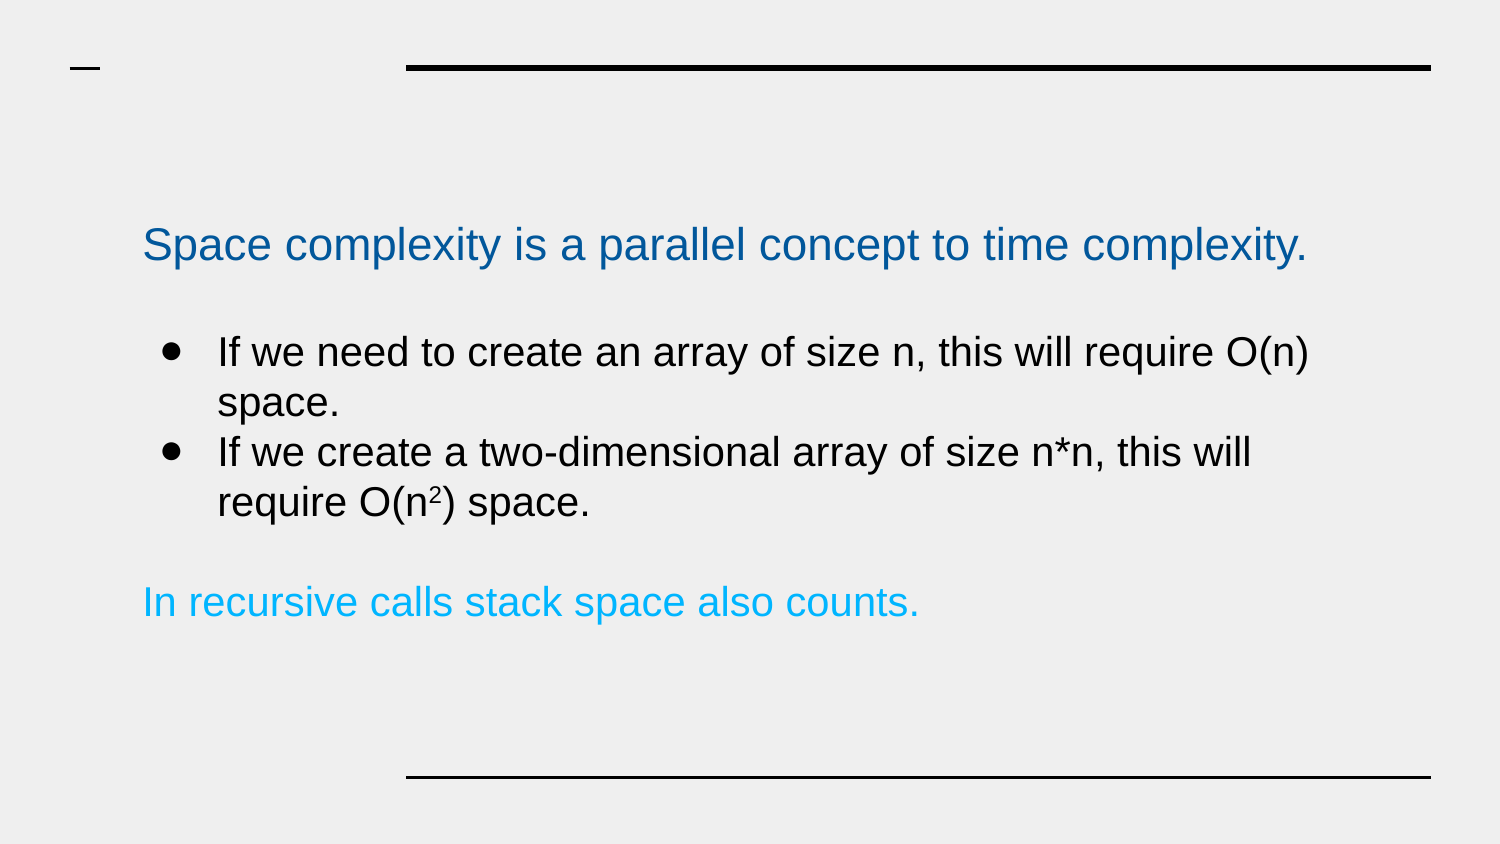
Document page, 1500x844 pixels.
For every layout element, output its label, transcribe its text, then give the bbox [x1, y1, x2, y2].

text_box Space complexity is a parallel concept to time complexity. If we need to create an array of size n, this will require O(n) space. If we create a two-dimensional array of size n*n, this will require O(n2) space. In recursive calls stack space also counts. [127, 199, 1373, 640]
